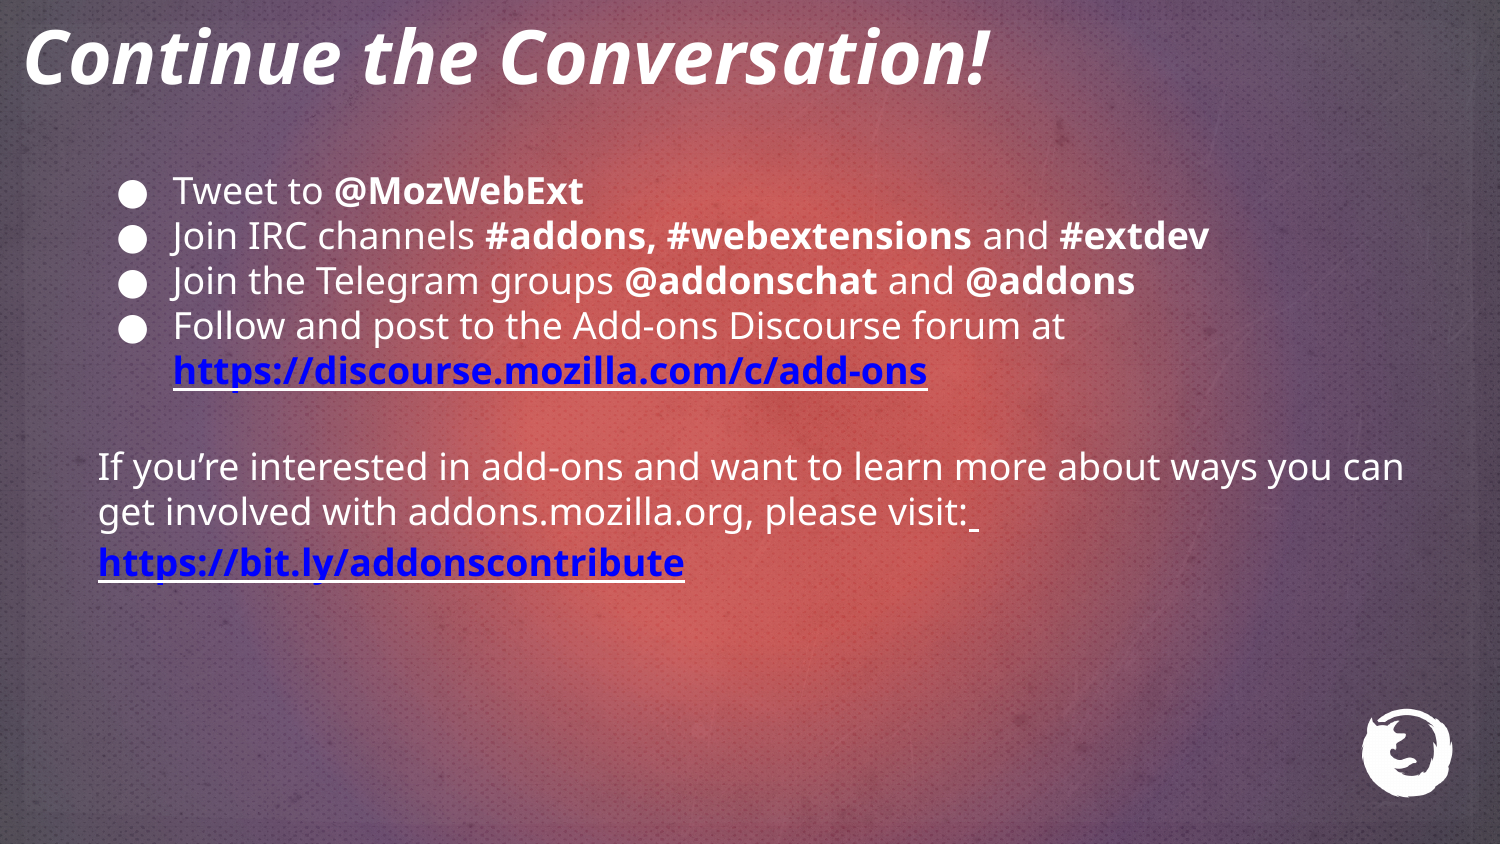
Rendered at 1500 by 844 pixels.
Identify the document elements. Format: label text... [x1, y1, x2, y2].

picture [0, 0, 1500, 844]
text_box Continue the Conversation! [7, 7, 1491, 115]
text_box Tweet to @MozWebExt Join IRC channels #addons, #webextensions and #extdev Join the Telegram groups @addonschat and @addons Follow and post to the Add-ons Discourse forum at https://discourse.mozilla.com/c/add-ons If you’re interested in add-ons and want to learn more about ways you can get involved with addons.mozilla.org, please visit: https://bit.ly/addonscontribute [82, 152, 1433, 721]
